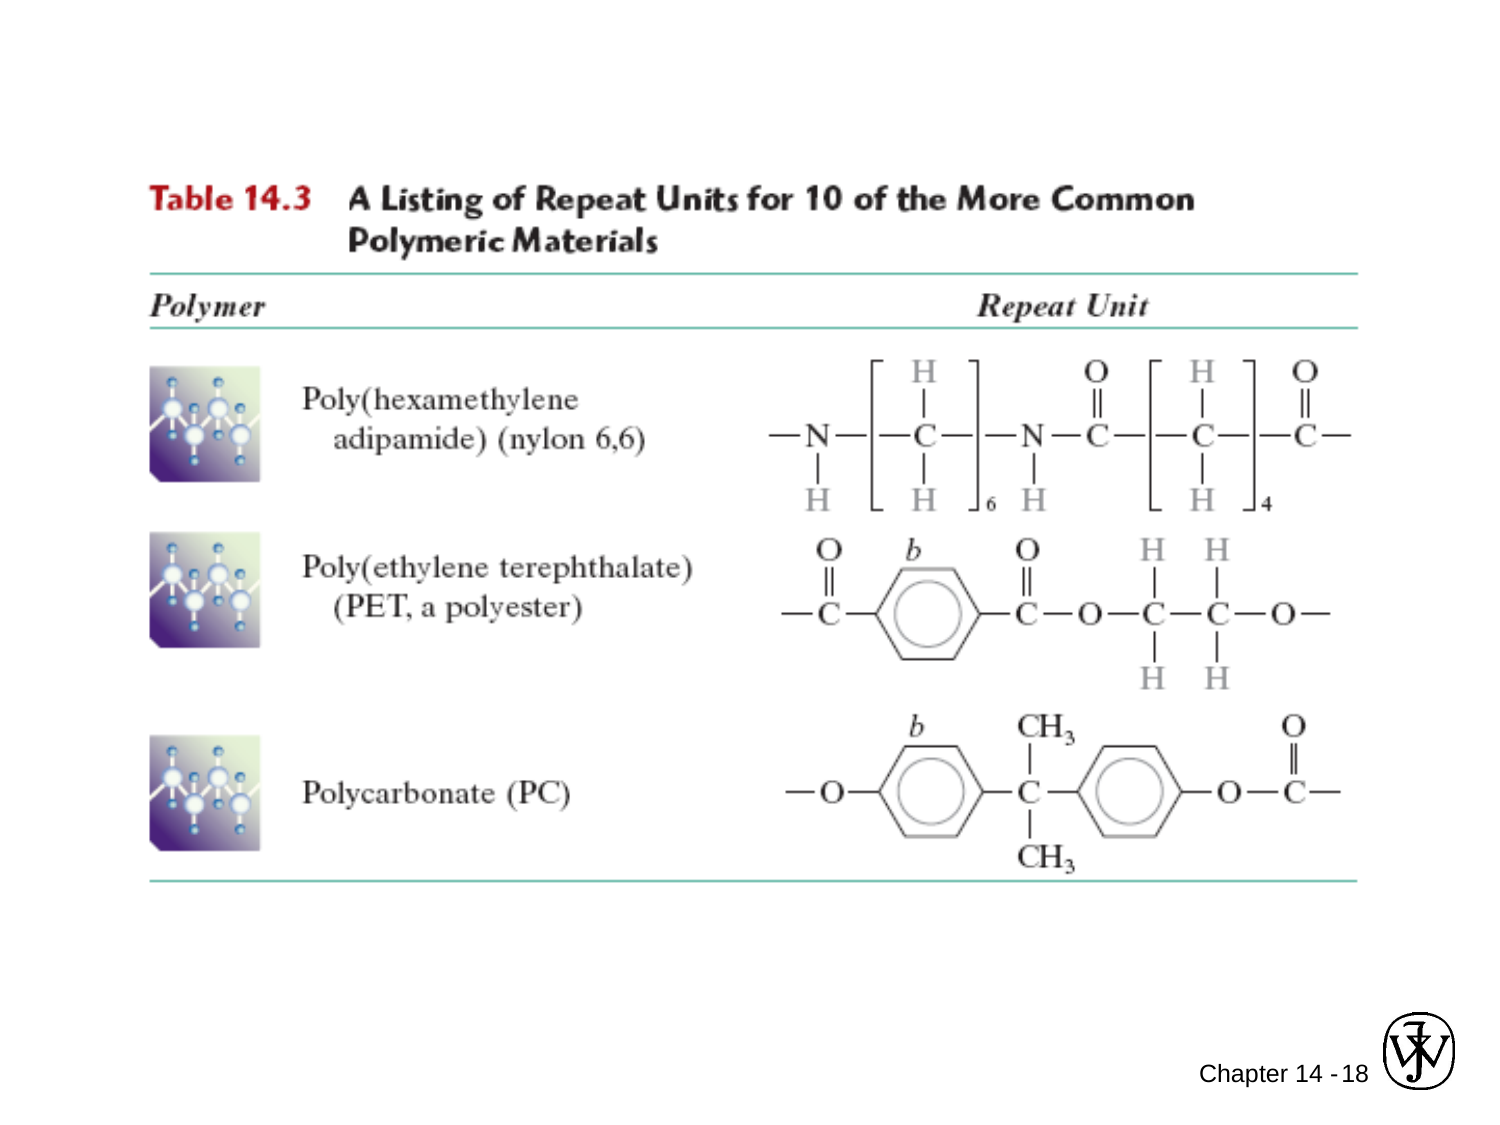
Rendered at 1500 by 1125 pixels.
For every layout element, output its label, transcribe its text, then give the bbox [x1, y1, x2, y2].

picture [146, 352, 1362, 891]
picture [1383, 1012, 1455, 1090]
picture [138, 169, 1394, 338]
slide_number 18 [1258, 1050, 1453, 1110]
